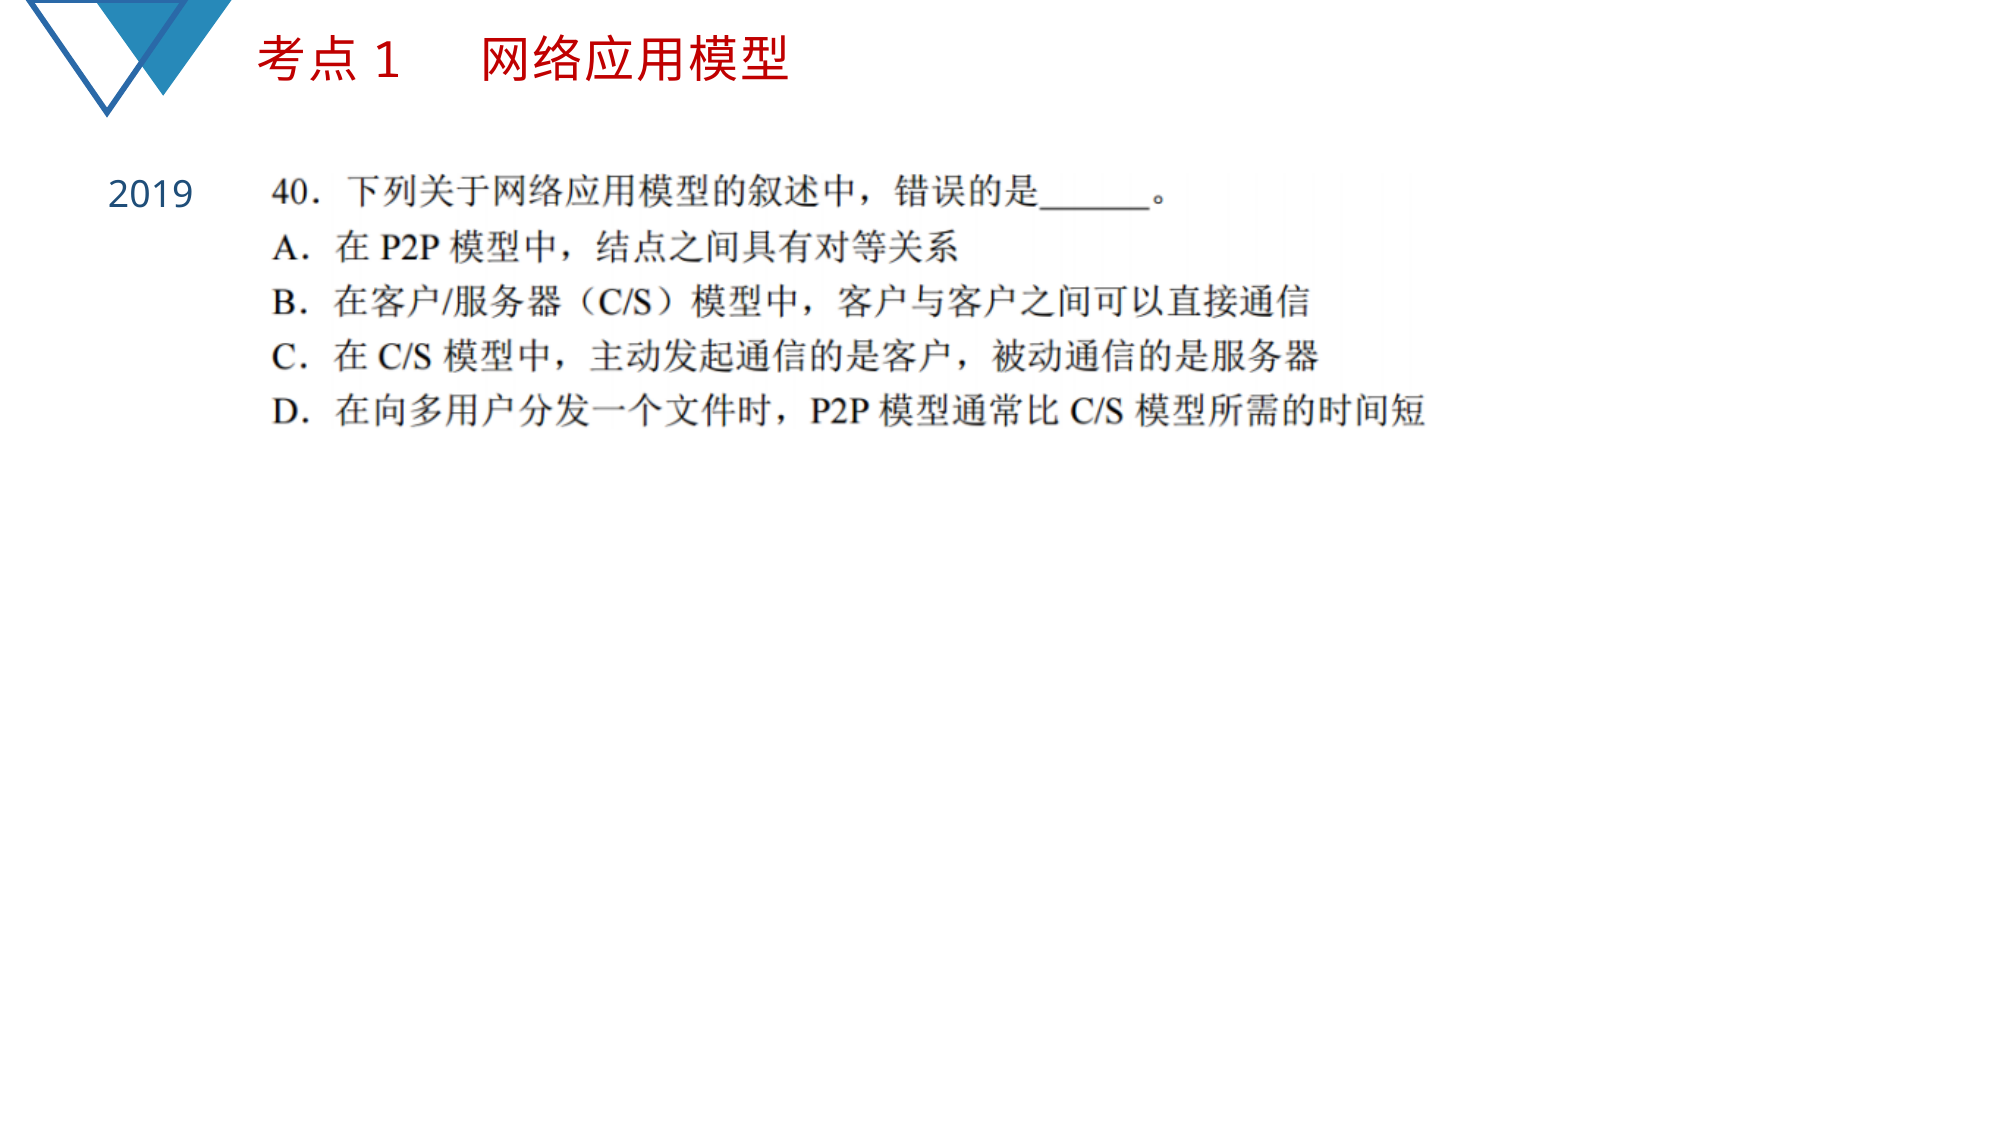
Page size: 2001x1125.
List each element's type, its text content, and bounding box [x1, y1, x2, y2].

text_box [29, 0, 232, 113]
text_box 考点1 网络应用模型 [241, 20, 1254, 95]
text_box 2019 [93, 163, 217, 223]
picture [260, 173, 1432, 436]
